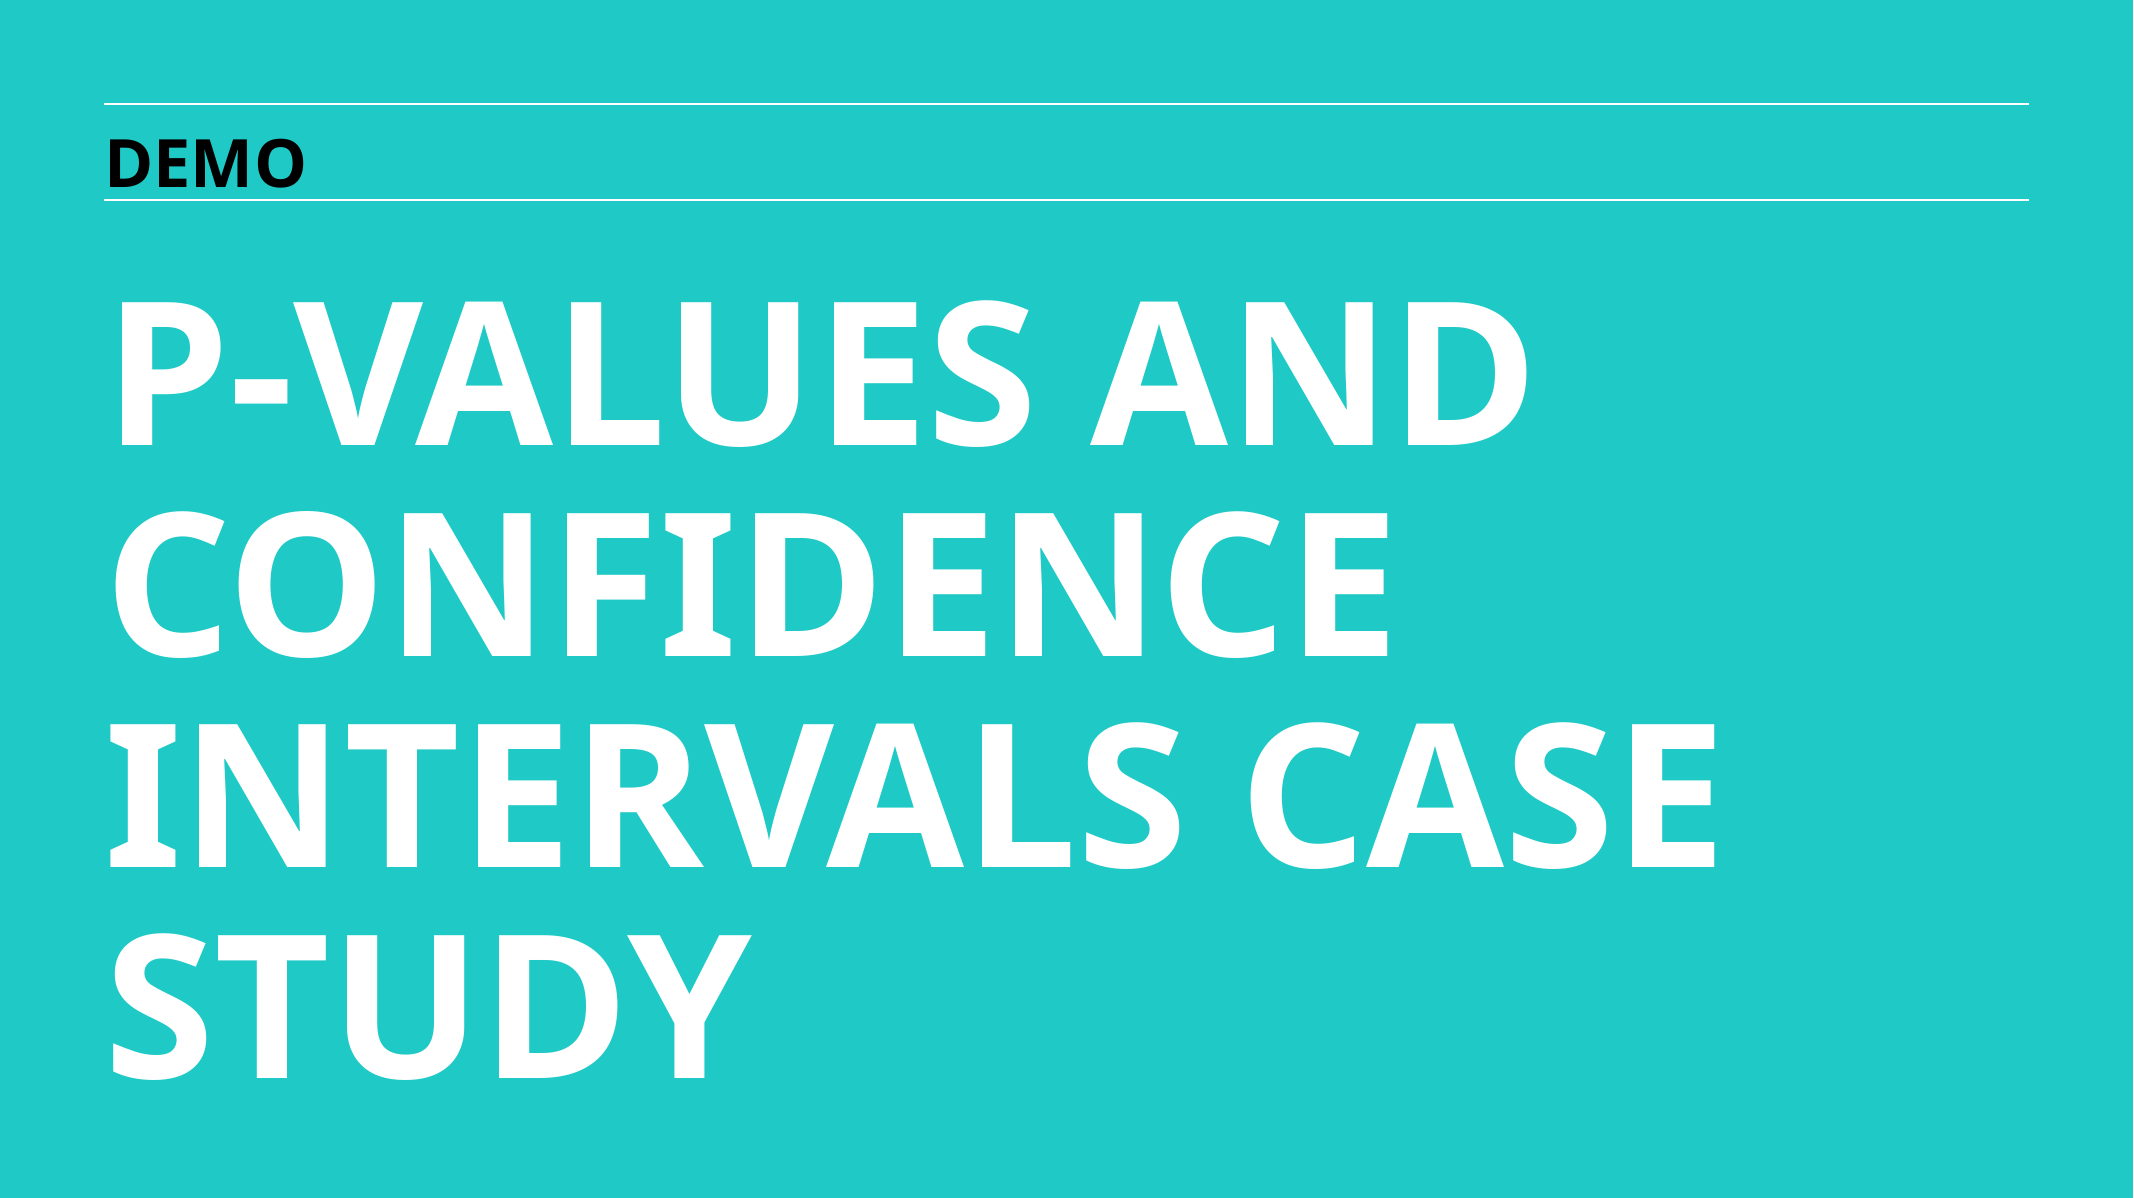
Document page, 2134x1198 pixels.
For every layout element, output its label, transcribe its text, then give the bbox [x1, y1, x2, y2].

text_box DEMO [104, 120, 2030, 192]
text_box P-VALUES AND CONFIDENCE INTERVALS CASE STUDY [104, 241, 2030, 703]
